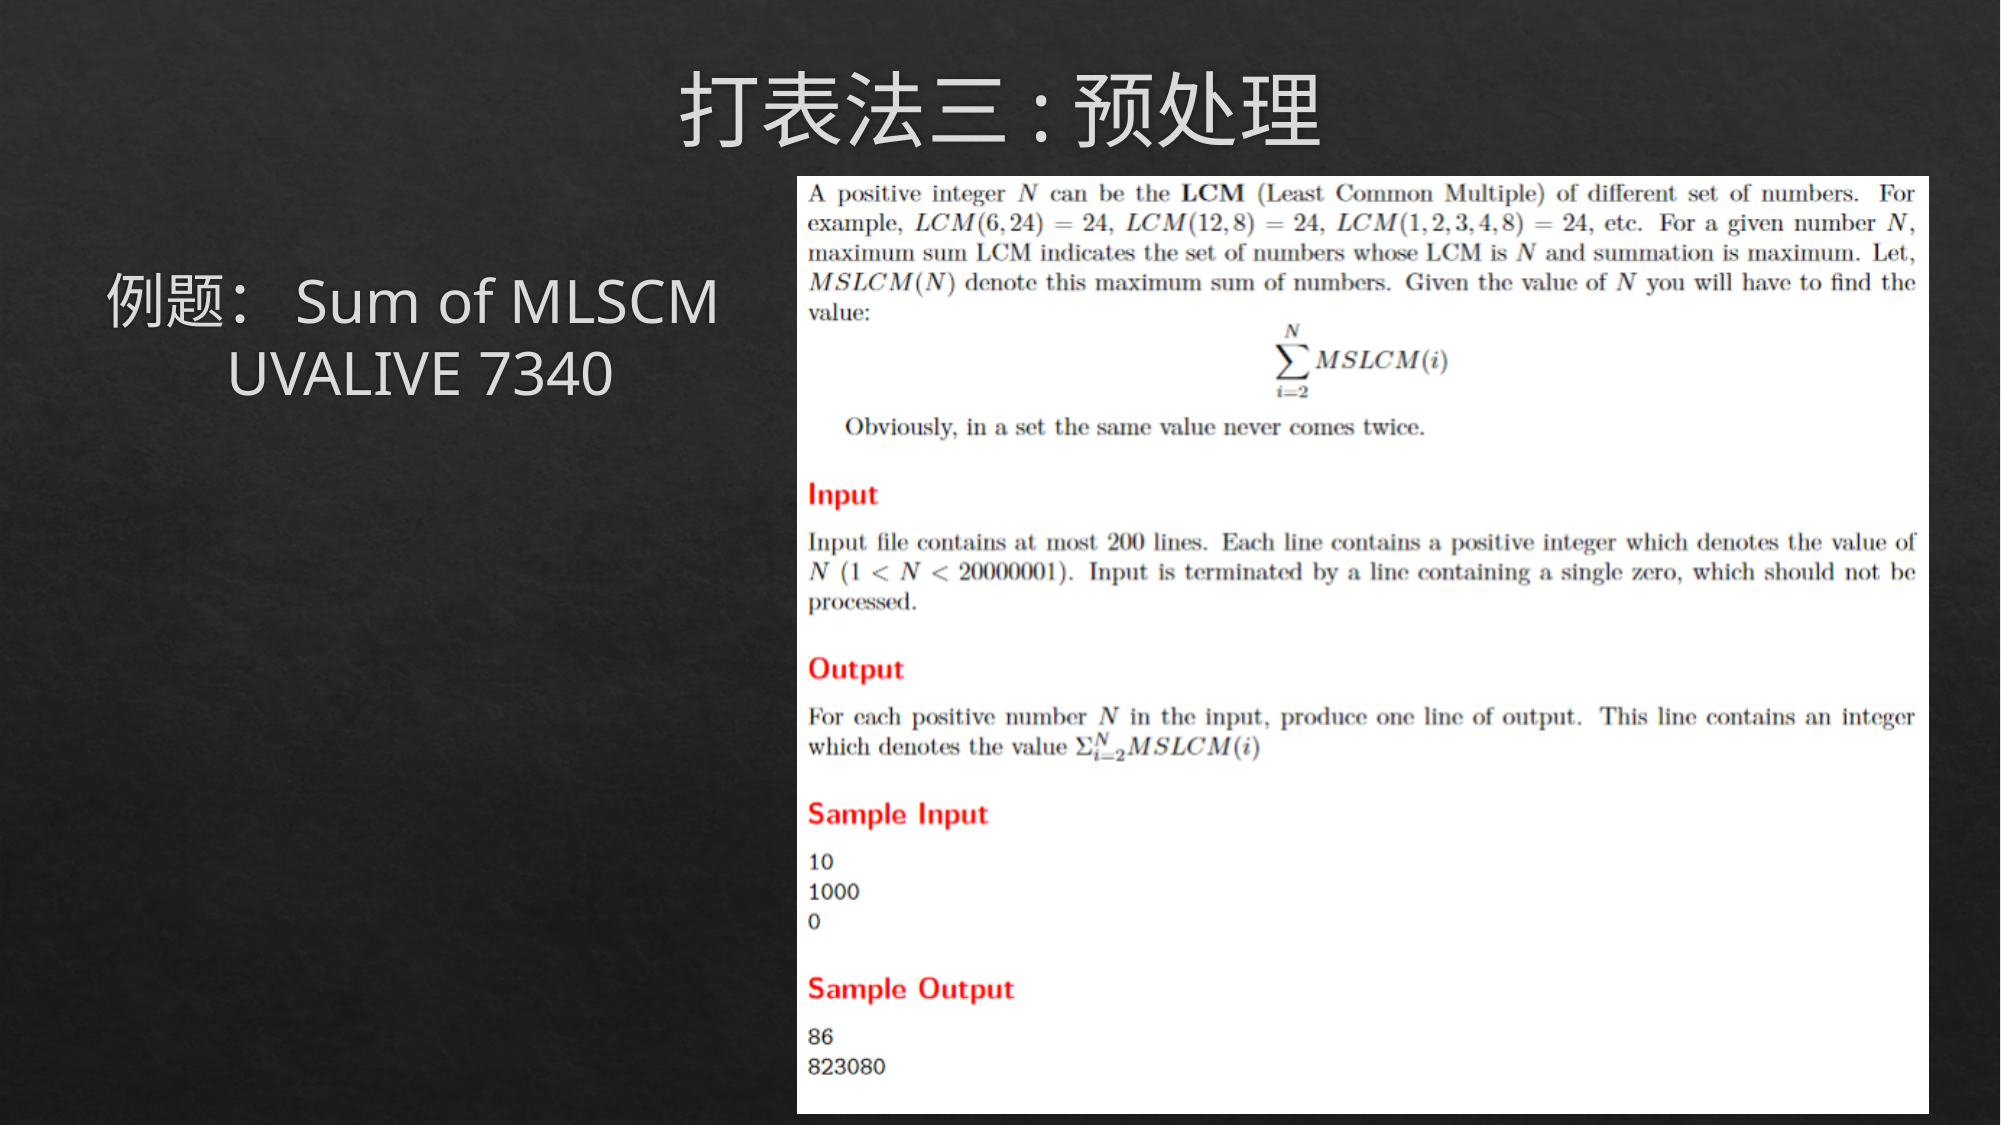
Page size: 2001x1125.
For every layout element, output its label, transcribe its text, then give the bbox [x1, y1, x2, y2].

picture [796, 176, 1929, 1115]
text_box 例题：Sum of MLSCM UVALIVE 7340 [0, 255, 788, 415]
title 打表法三:预处理 [150, 28, 1850, 188]
